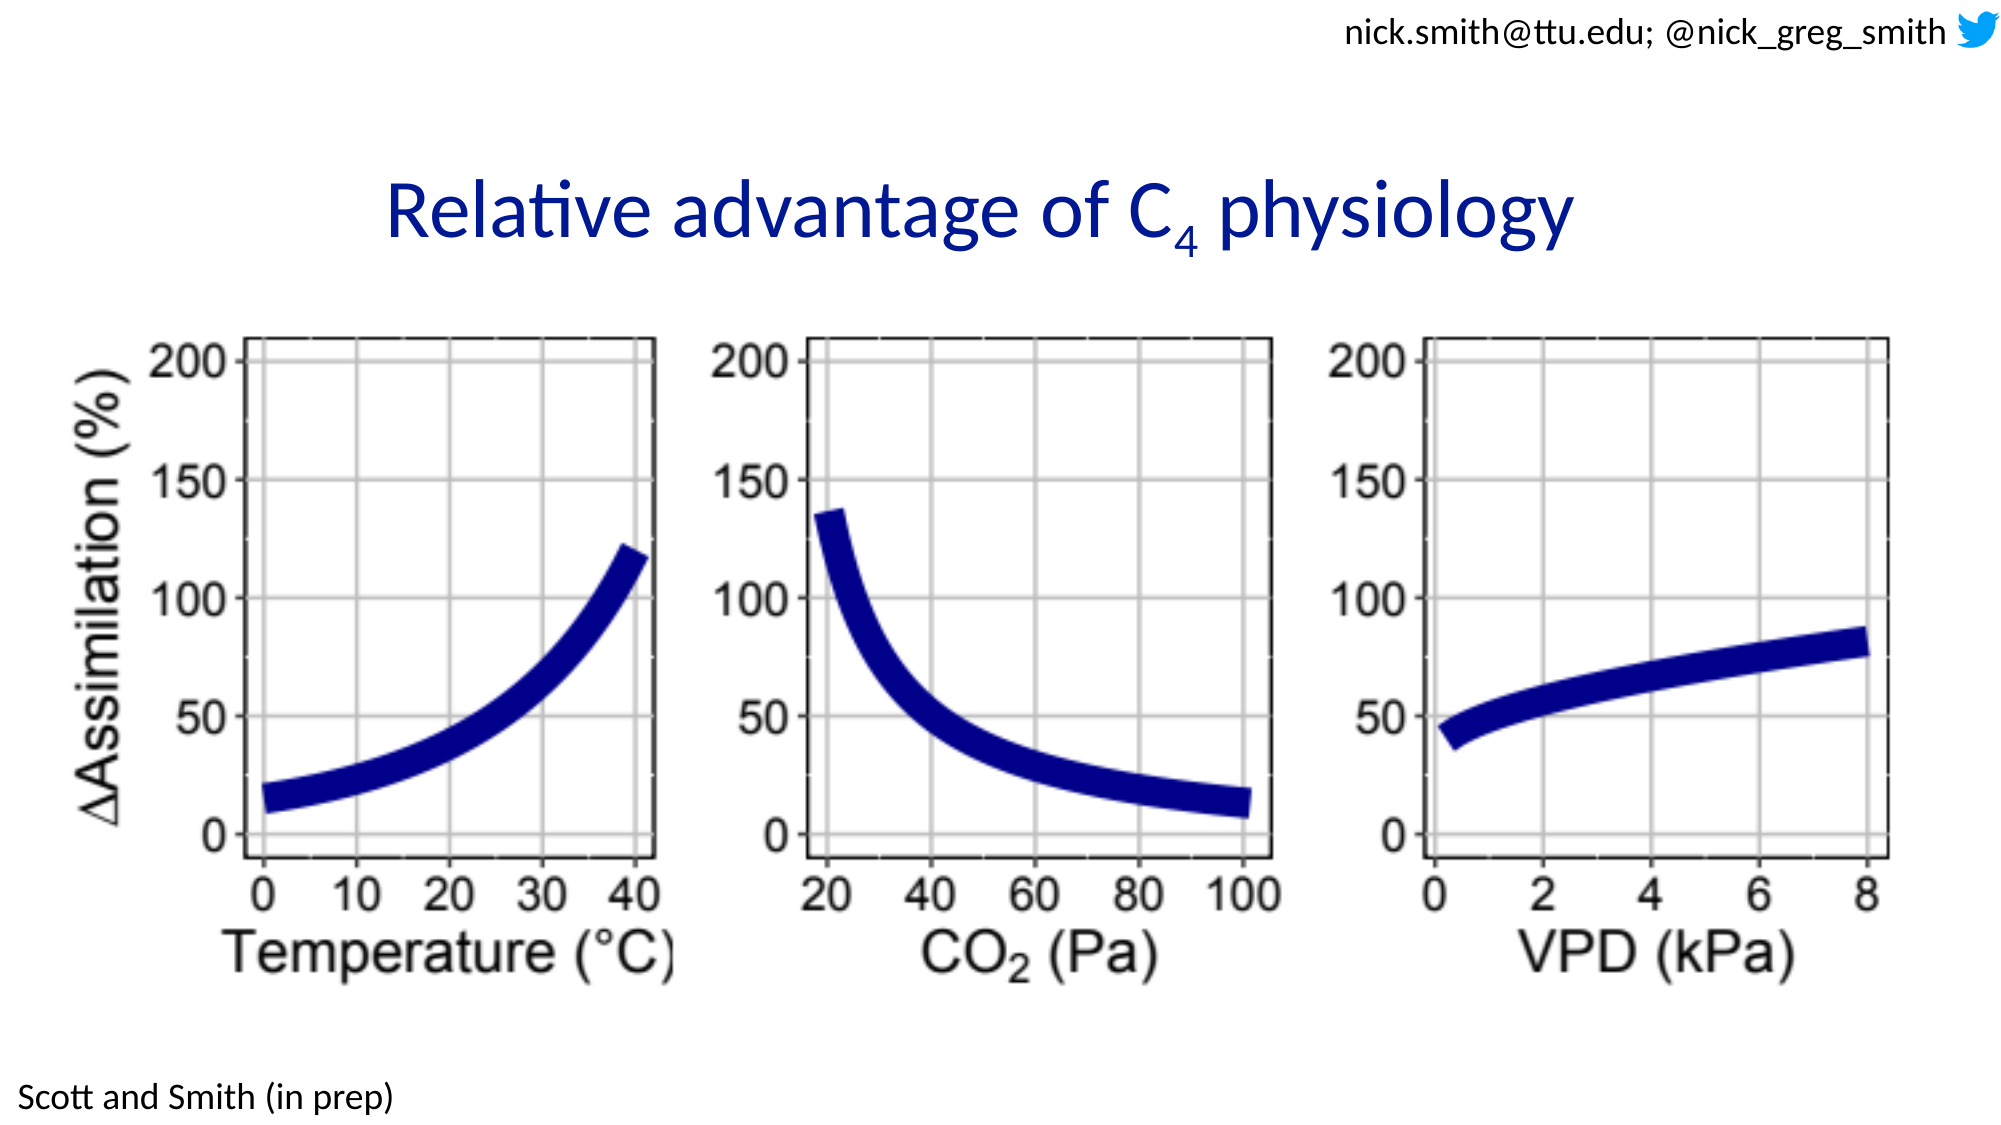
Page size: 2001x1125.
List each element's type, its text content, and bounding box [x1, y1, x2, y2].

picture [57, 319, 1904, 1008]
text_box Scott and Smith (in prep) [3, 1064, 410, 1125]
text_box Relative advantage of C4 physiology [370, 146, 1591, 275]
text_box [1325, 0, 2000, 60]
